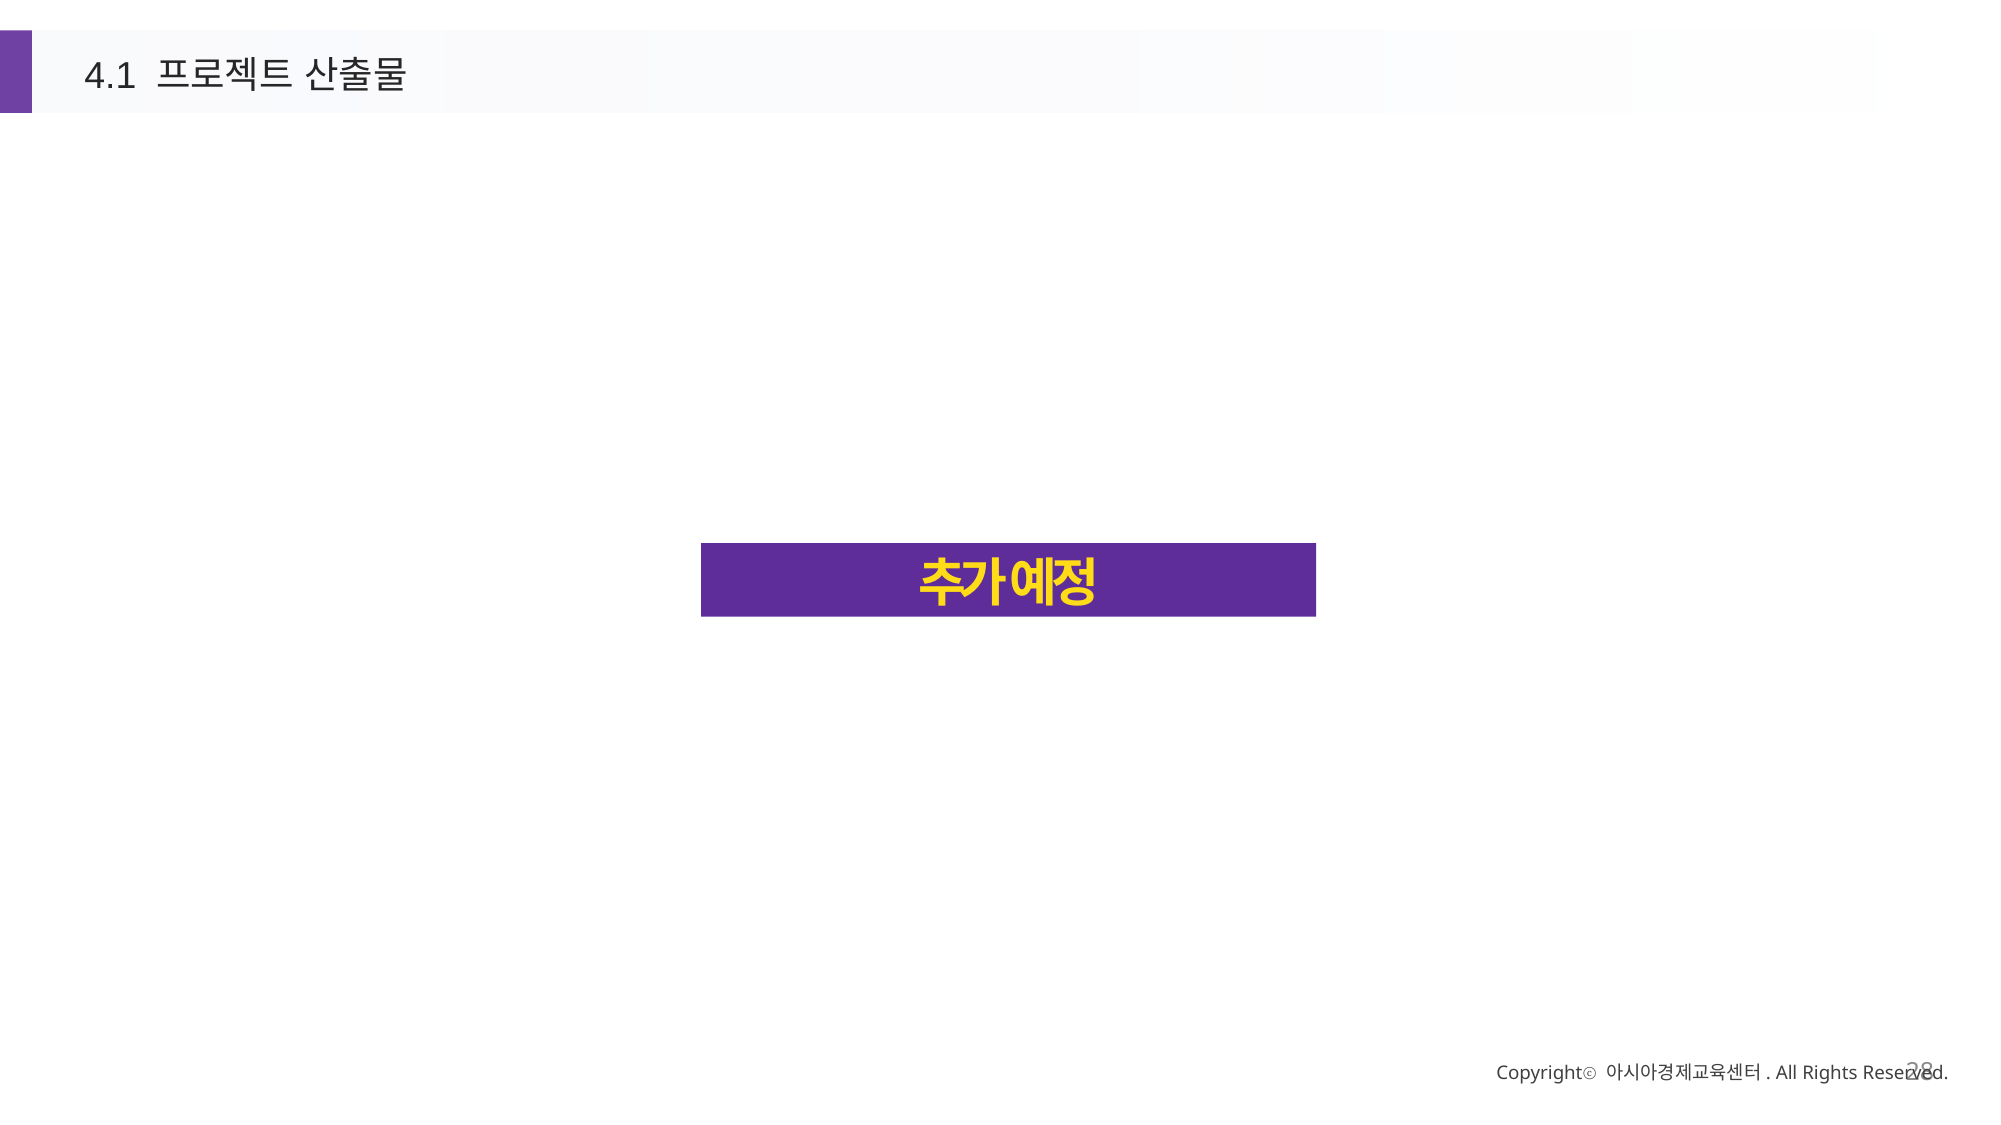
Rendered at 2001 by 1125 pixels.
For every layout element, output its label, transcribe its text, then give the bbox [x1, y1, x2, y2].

text_box 4.1 프로젝트 산출물 [69, 48, 811, 108]
text_box 추가 예정 [524, 542, 1493, 620]
text_box Copyrightⓒ 아시아경제교육센터. All Rights Reserved. [1481, 1053, 1964, 1091]
